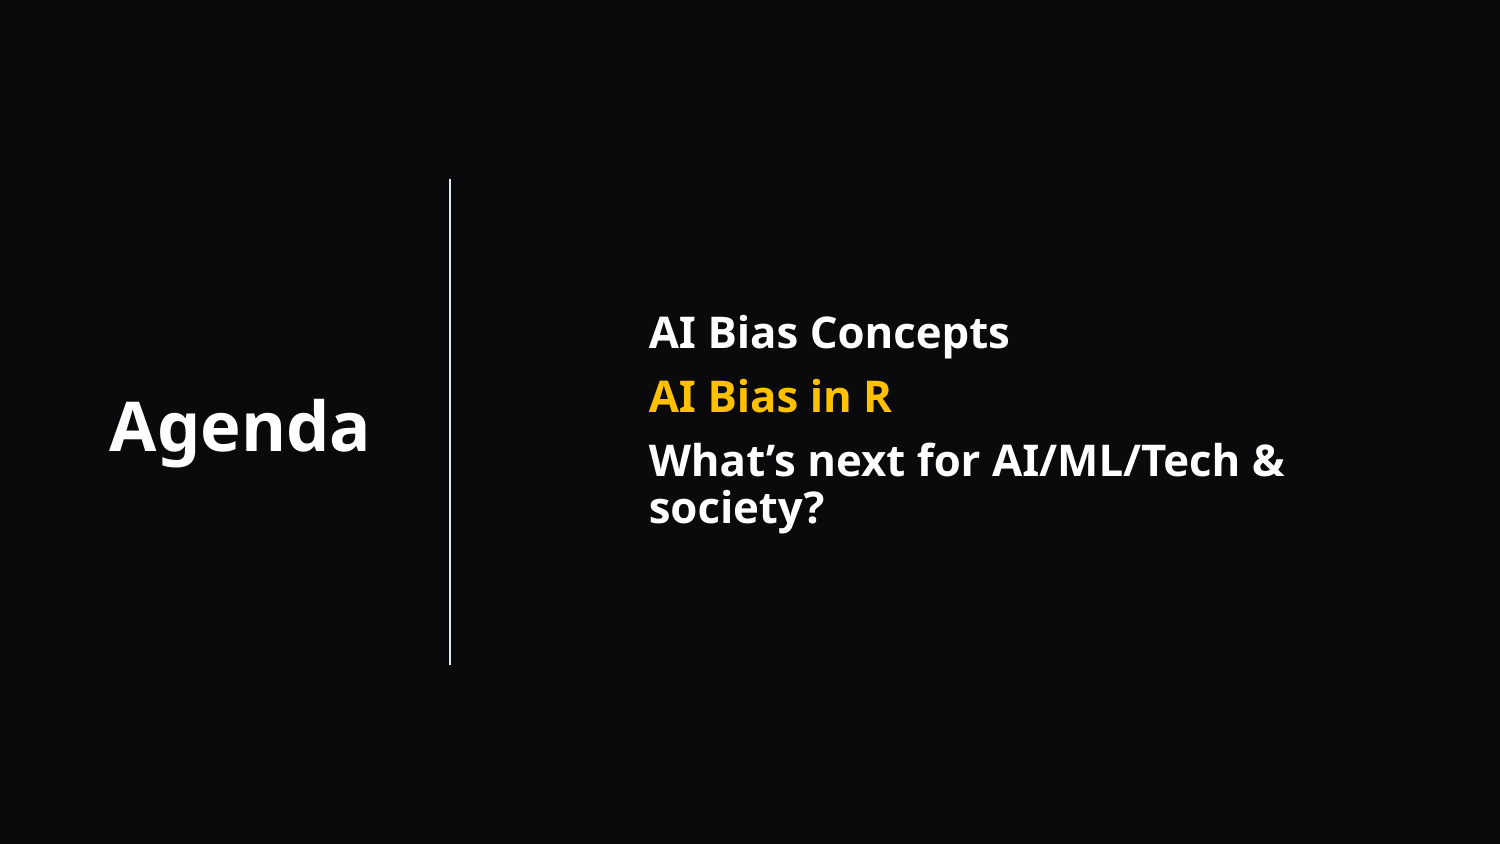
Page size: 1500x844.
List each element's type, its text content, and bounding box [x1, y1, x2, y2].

list AI Bias Concepts AI Bias in R What’s next for AI/ML/Tech & society? [637, 348, 1393, 496]
